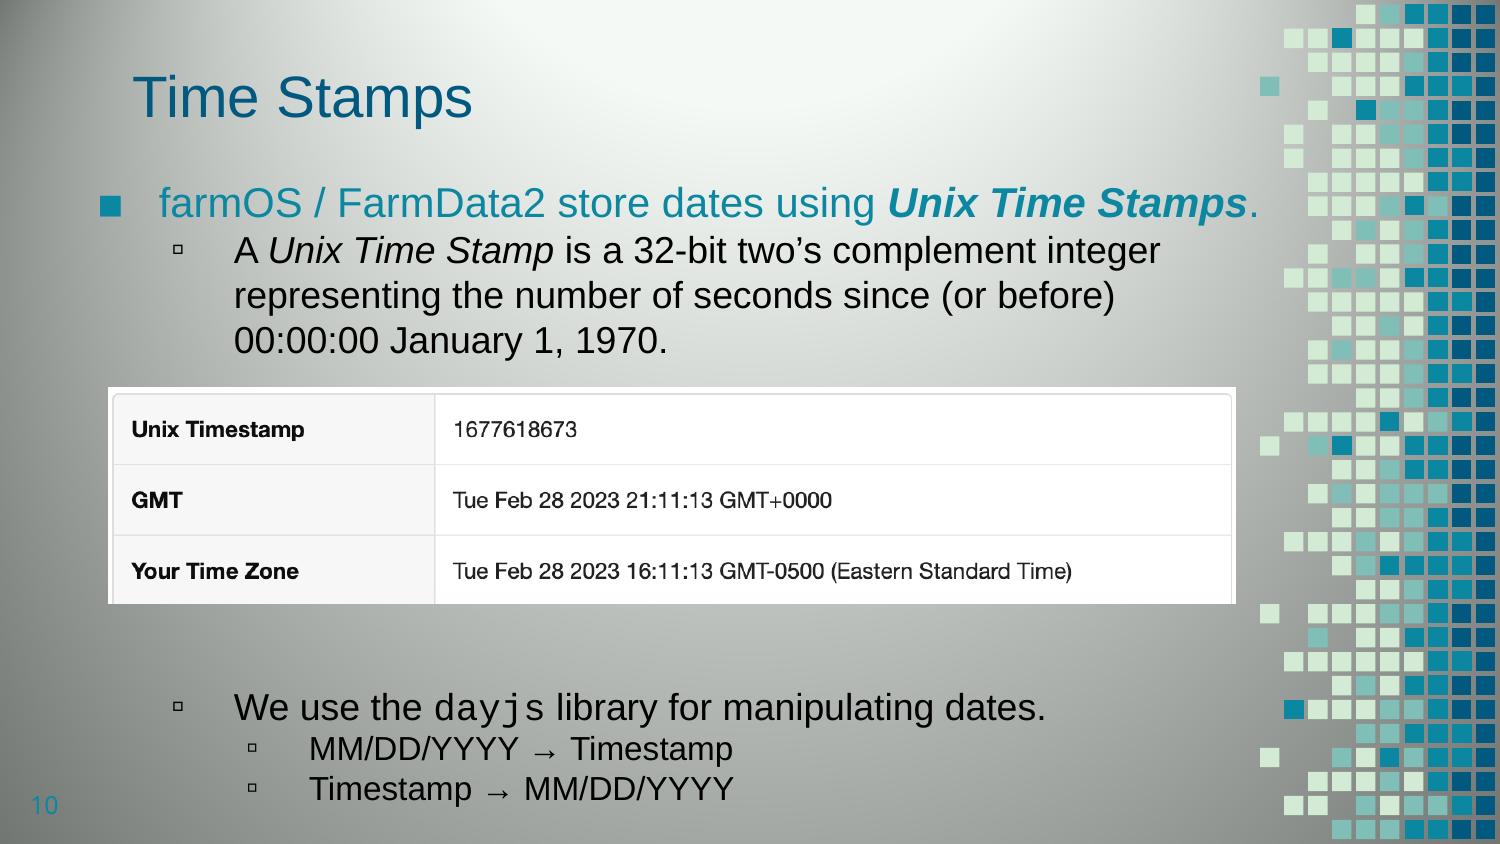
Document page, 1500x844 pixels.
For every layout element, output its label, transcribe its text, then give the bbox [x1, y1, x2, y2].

picture [0, 0, 1500, 844]
slide_number 10 [15, 774, 105, 839]
title Time Stamps [117, 3, 1227, 145]
list farmOS / FarmData2 store dates using Unix Time Stamps. A Unix Time Stamp is a 32-bit two’s complement integer representing the number of seconds since (or before) 00:00:00 January 1, 1970. We use the dayjs library for manipulating dates. MM/DD/YYYY → Timestamp Timestamp → MM/DD/YYYY [69, 160, 1276, 774]
